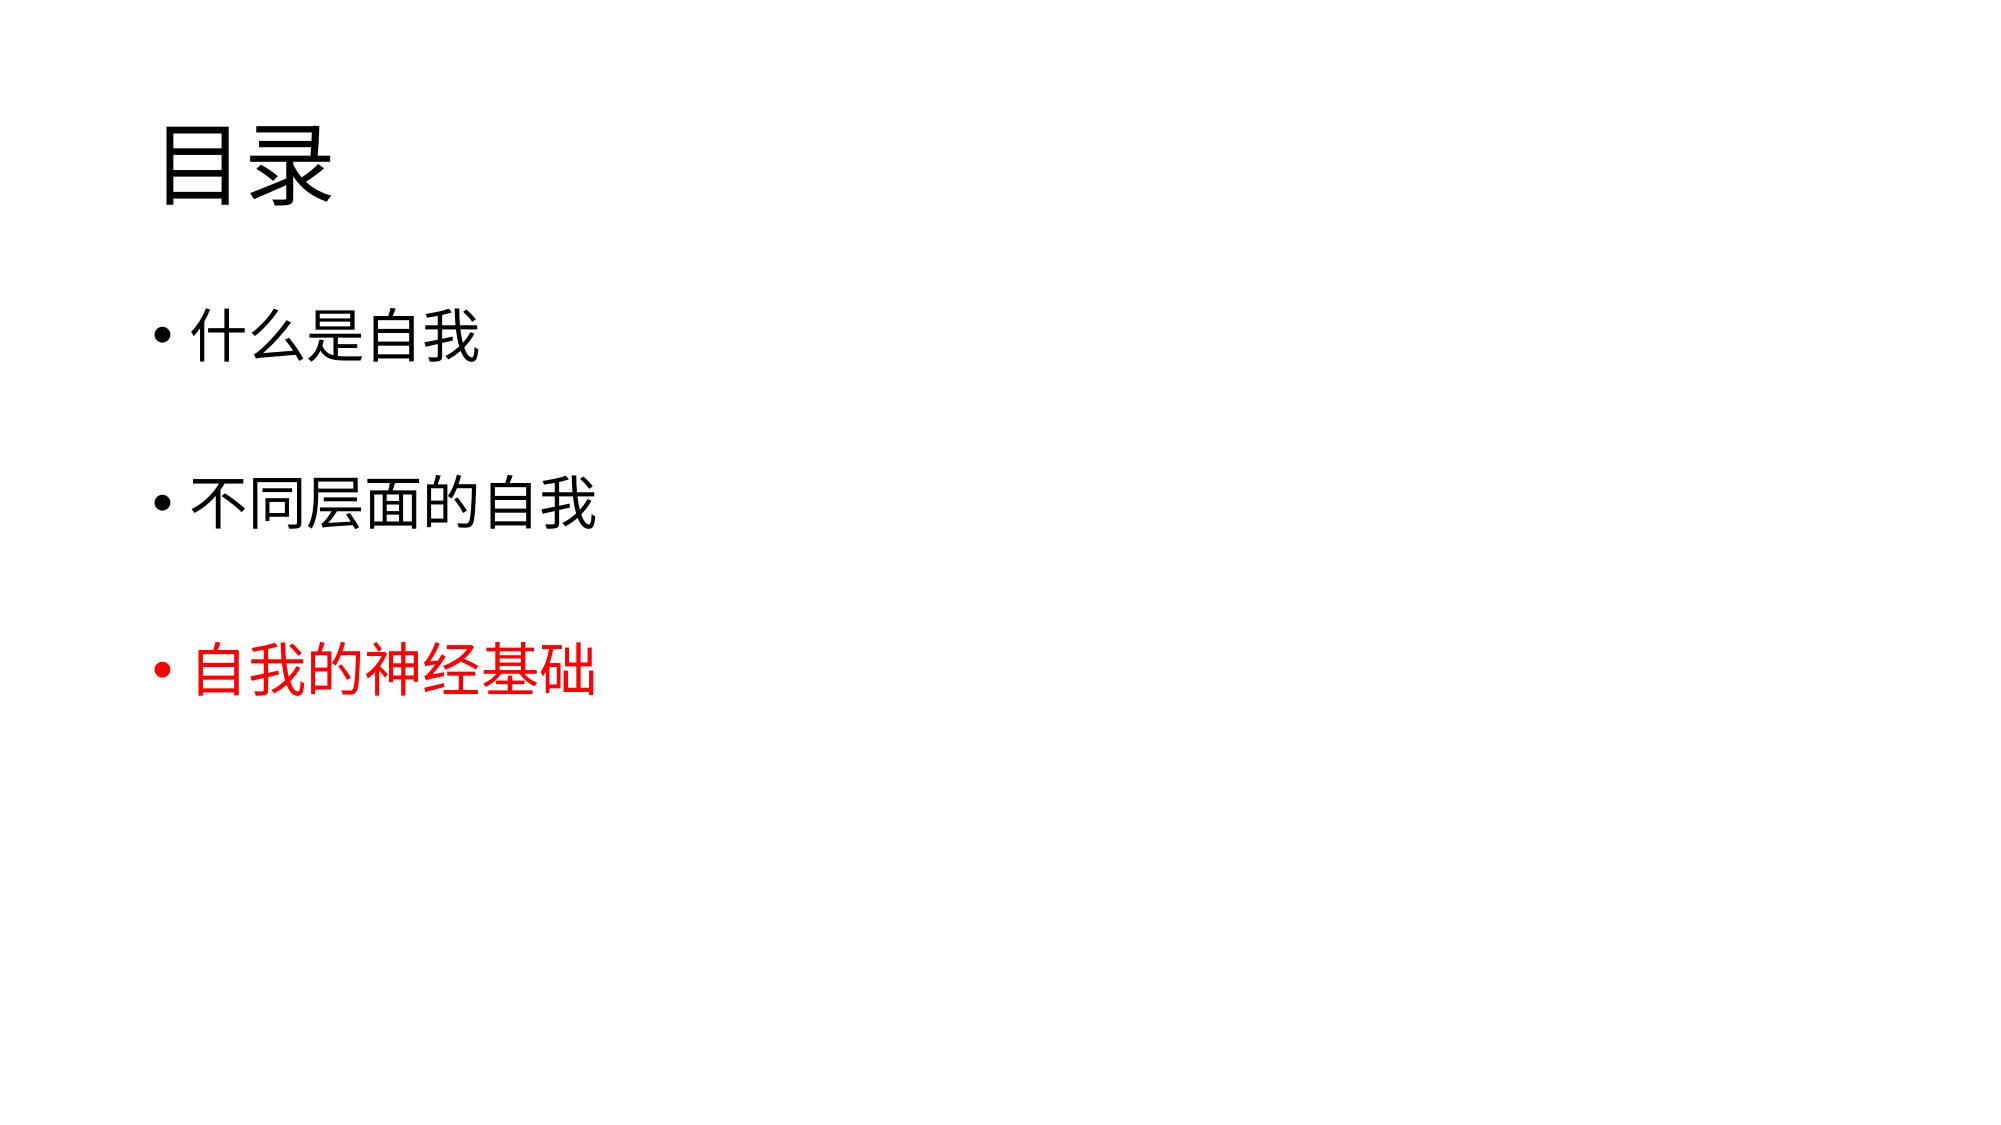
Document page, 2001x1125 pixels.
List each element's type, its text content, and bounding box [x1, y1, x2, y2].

list 什么是自我 不同层面的自我 自我的神经基础 [137, 299, 1863, 1014]
title 目录 [137, 59, 1863, 278]
